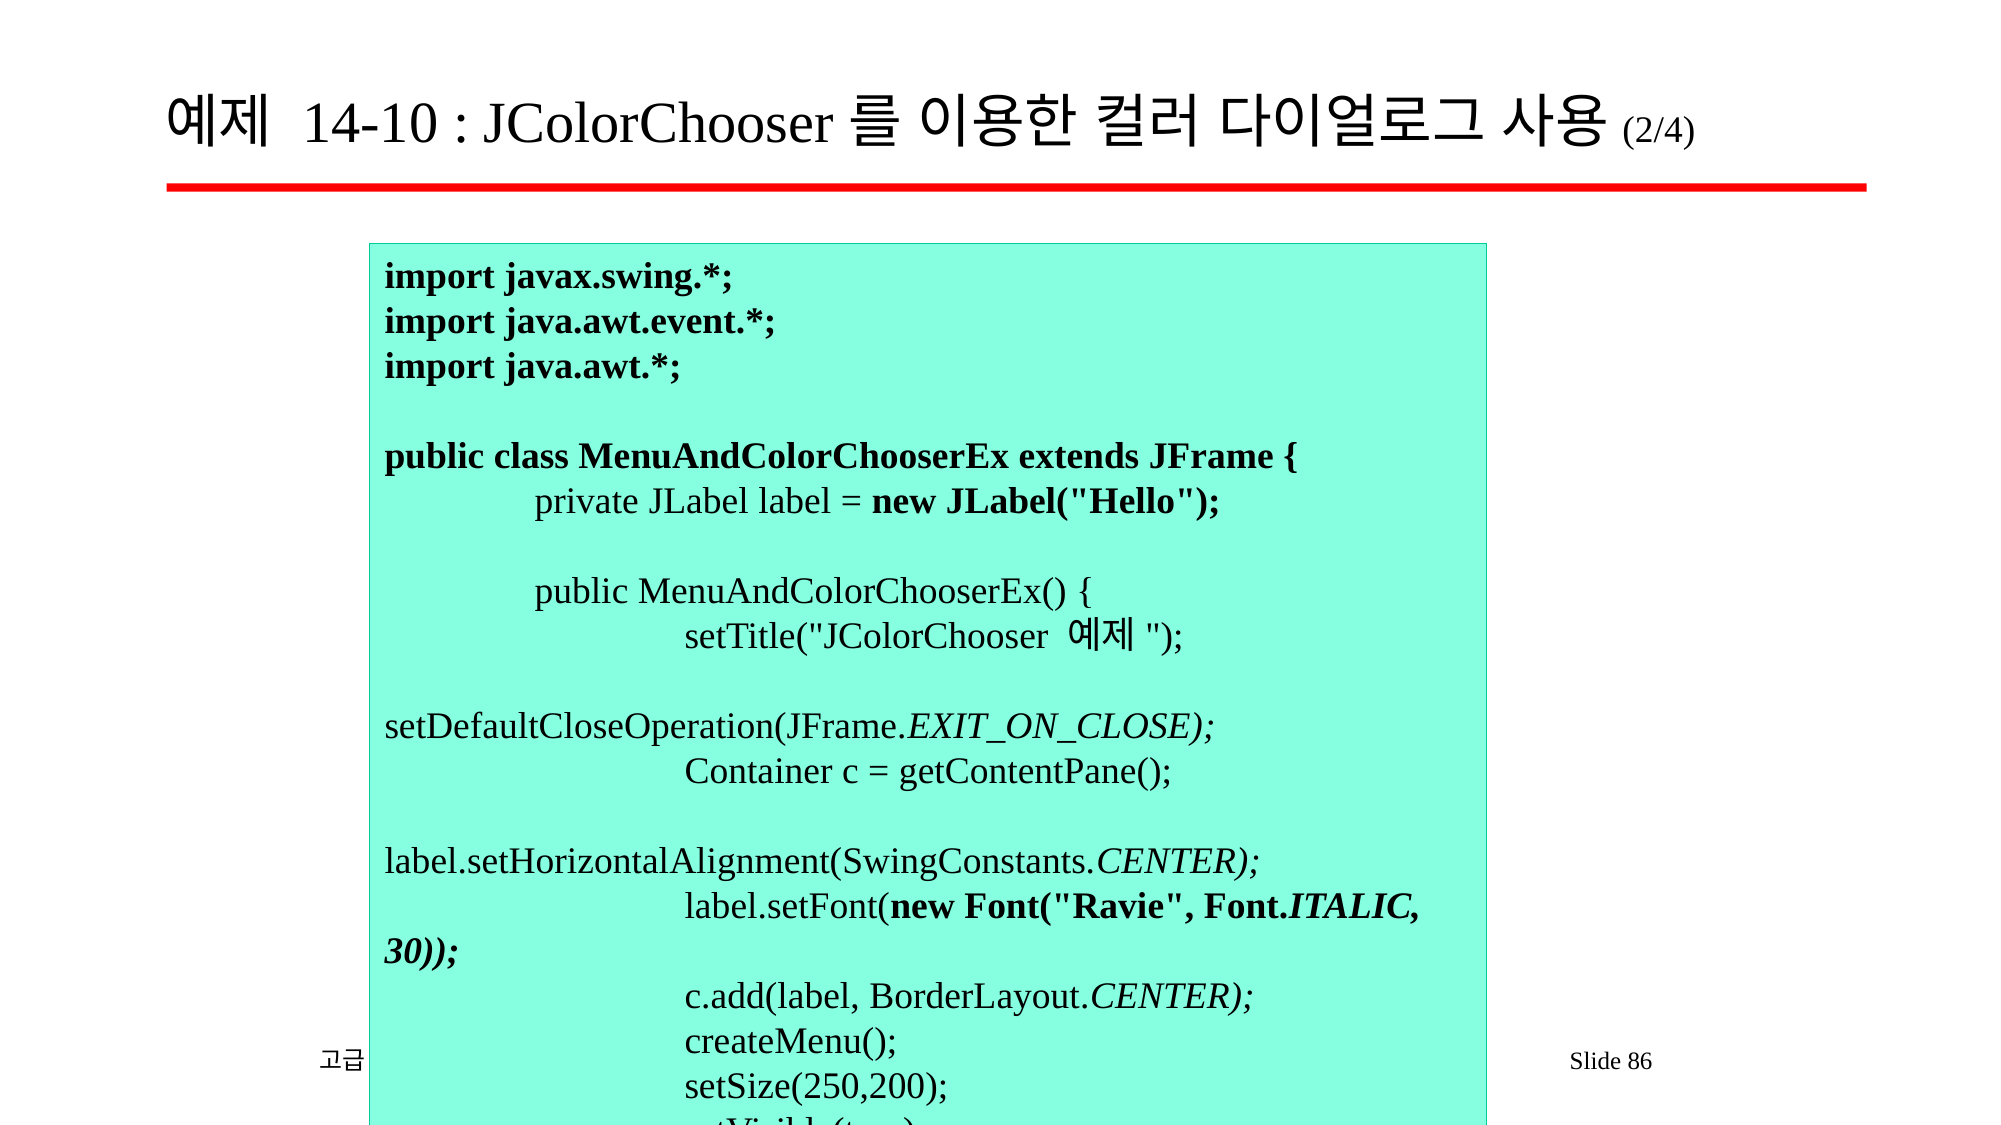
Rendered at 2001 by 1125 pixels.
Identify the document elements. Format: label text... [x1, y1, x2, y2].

text_box import javax.swing.*; import java.awt.event.*; import java.awt.*; public class MenuAndColorChooserEx extends JFrame { private JLabel label = new JLabel("Hello"); public MenuAndColorChooserEx() { setTitle("JColorChooser 예제"); setDefaultCloseOperation(JFrame.EXIT_ON_CLOSE); Container c = getContentPane(); label.setHorizontalAlignment(SwingConstants.CENTER); label.setFont(new Font("Ravie", Font.ITALIC, 30)); c.add(label, BorderLayout.CENTER); createMenu(); setSize(250,200); setVisible(true); } [369, 243, 1487, 1125]
title 예제 14-10 : JColorChooser를 이용한 컬러 다이얼로그 사용(2/4) [150, 50, 1850, 188]
